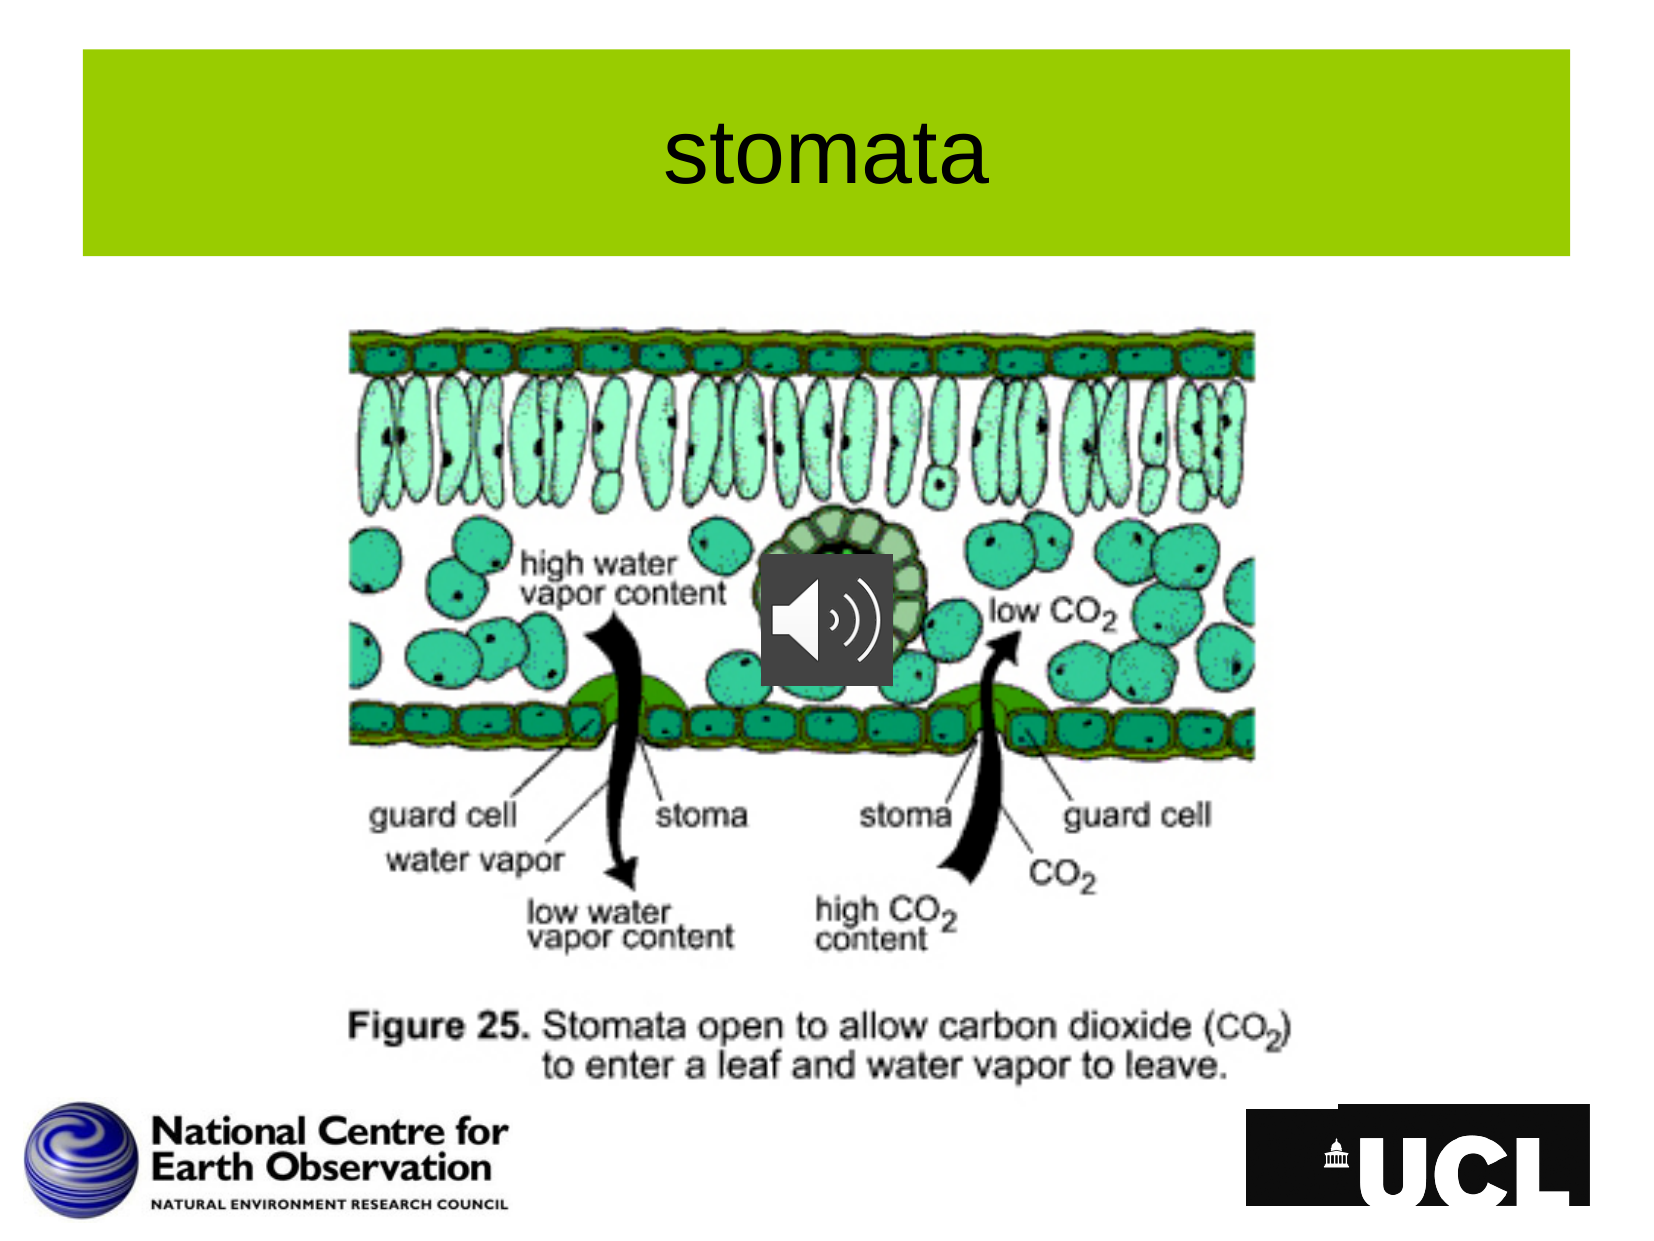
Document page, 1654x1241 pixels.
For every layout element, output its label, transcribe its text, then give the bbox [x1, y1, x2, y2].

picture [759, 553, 894, 687]
picture [23, 1097, 513, 1223]
title stomata [82, 49, 1571, 257]
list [82, 289, 1571, 1109]
picture [1246, 1104, 1590, 1206]
